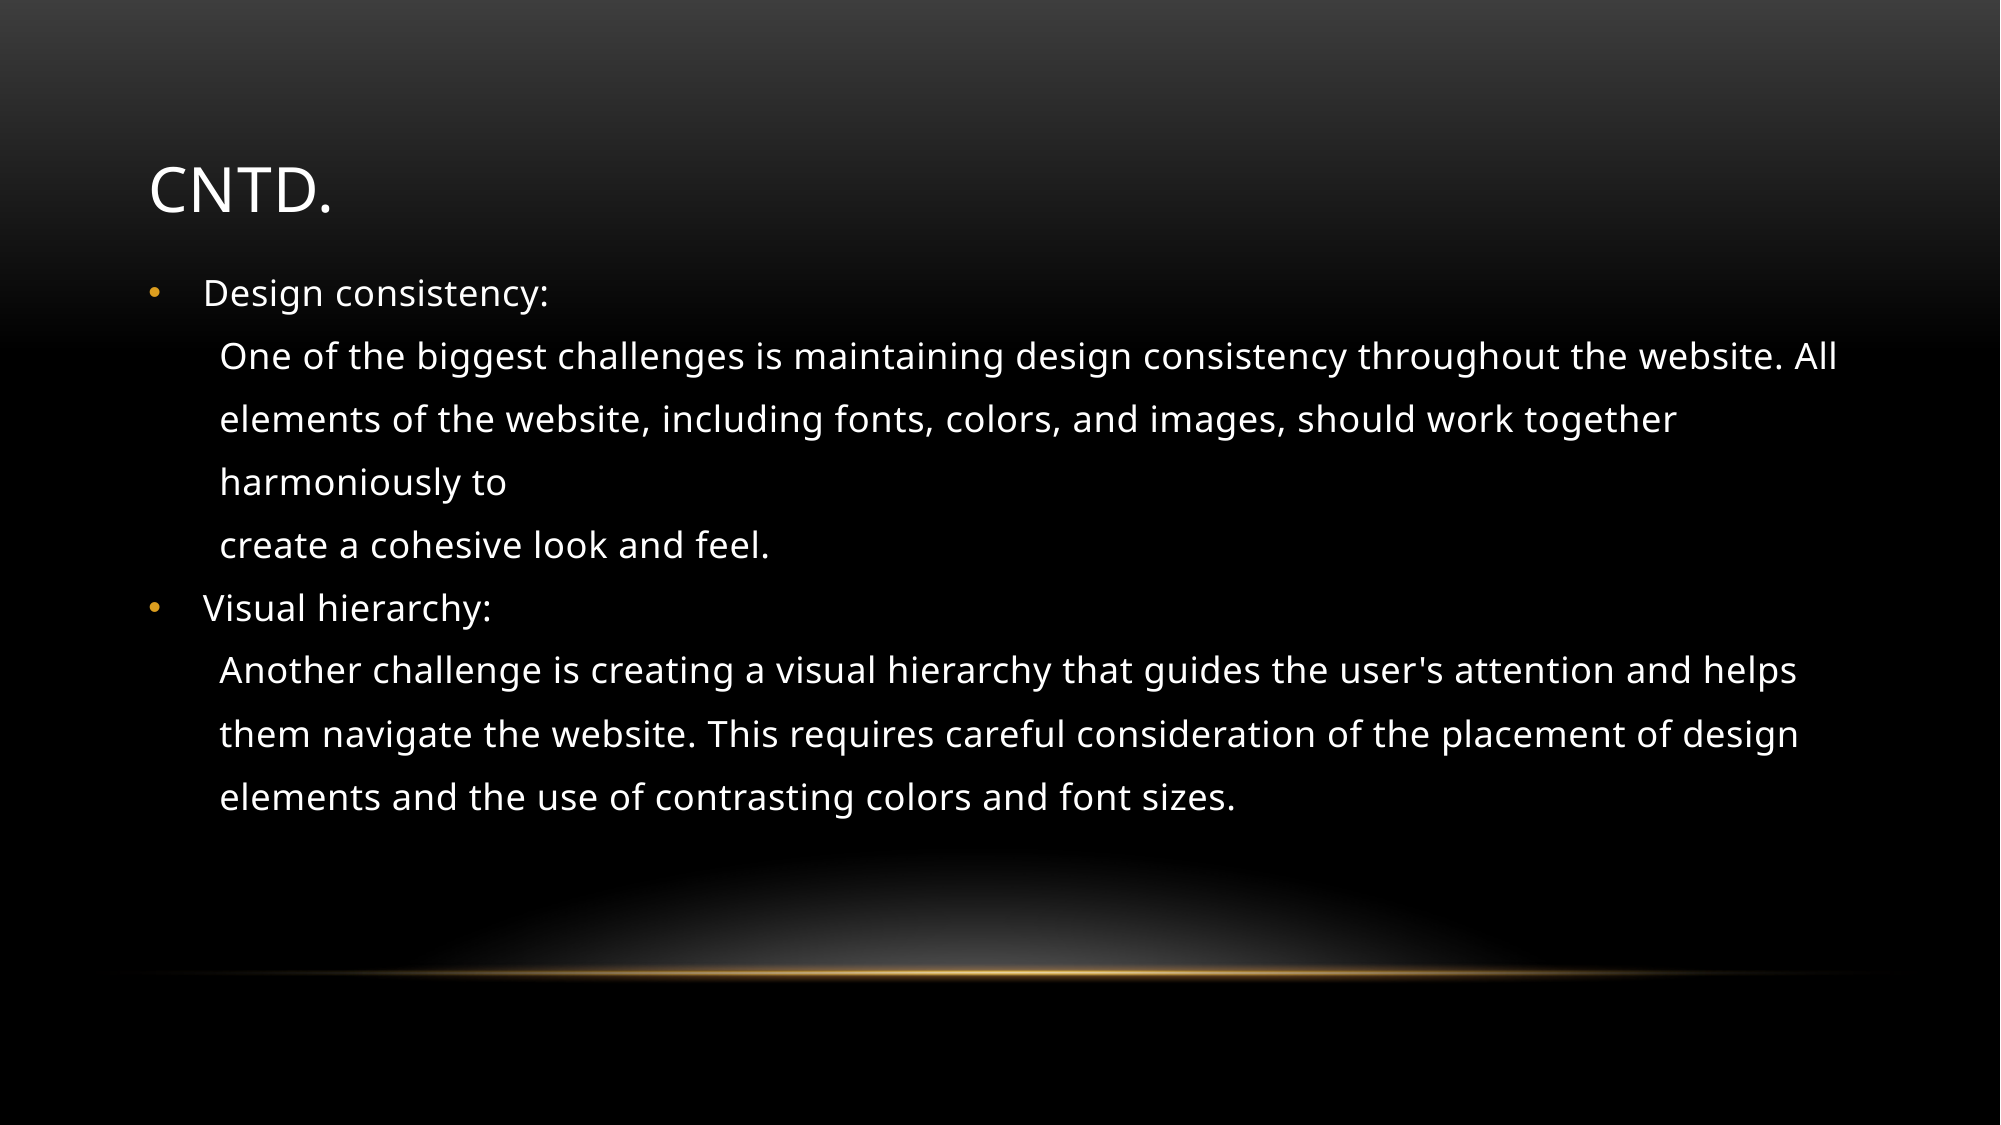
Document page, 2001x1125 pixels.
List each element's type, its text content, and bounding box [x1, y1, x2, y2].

list Design consistency: One of the biggest challenges is maintaining design consistency throughout the website. All elements of the website, including fonts, colors, and images, should work together harmoniously to create a cohesive look and feel. Visual hierarchy: Another challenge is creating a visual hierarchy that guides the user's attention and helps them navigate the website. This requires careful consideration of the placement of design elements and the use of contrasting colors and font sizes. [133, 262, 1867, 938]
title CNTD. [133, 45, 1867, 233]
picture [0, 0, 2000, 1125]
